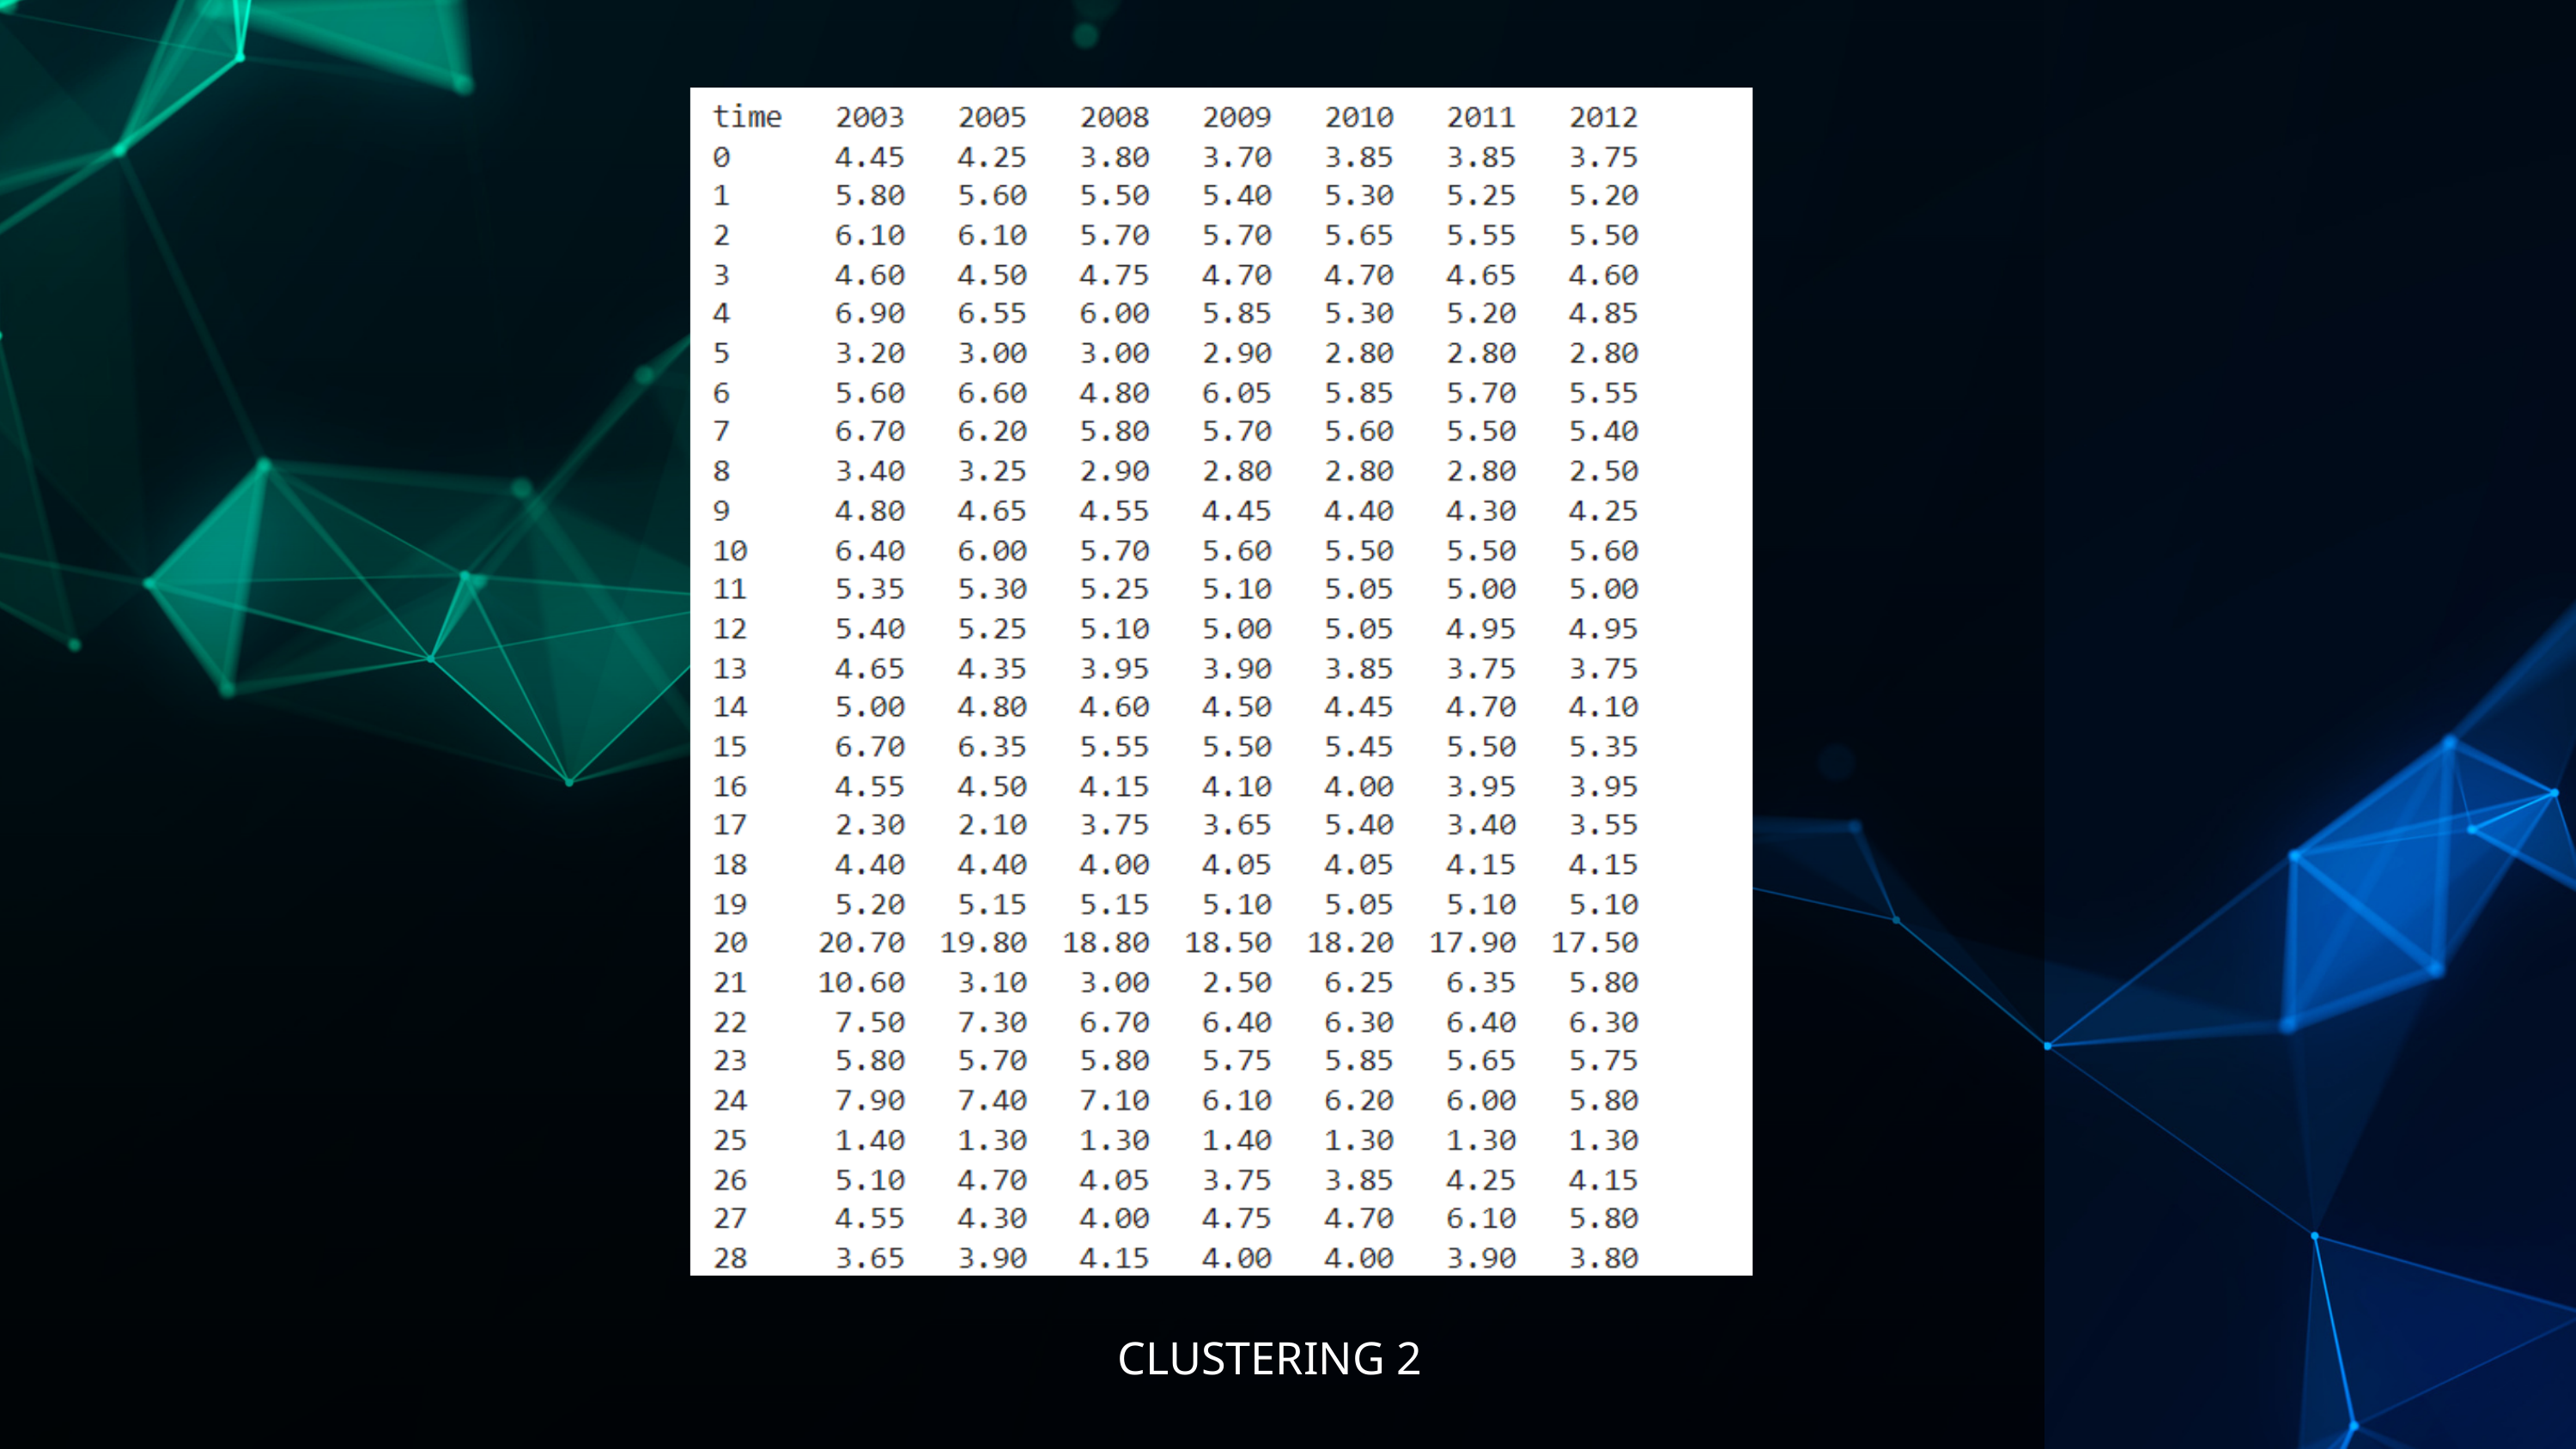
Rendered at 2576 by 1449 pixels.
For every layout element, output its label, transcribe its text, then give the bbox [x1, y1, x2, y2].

text_box [0, 0, 2044, 1449]
text_box [2044, 0, 2576, 1449]
text_box CLUSTERING 2 [1117, 1333, 1934, 1385]
text_box [690, 88, 1753, 1276]
